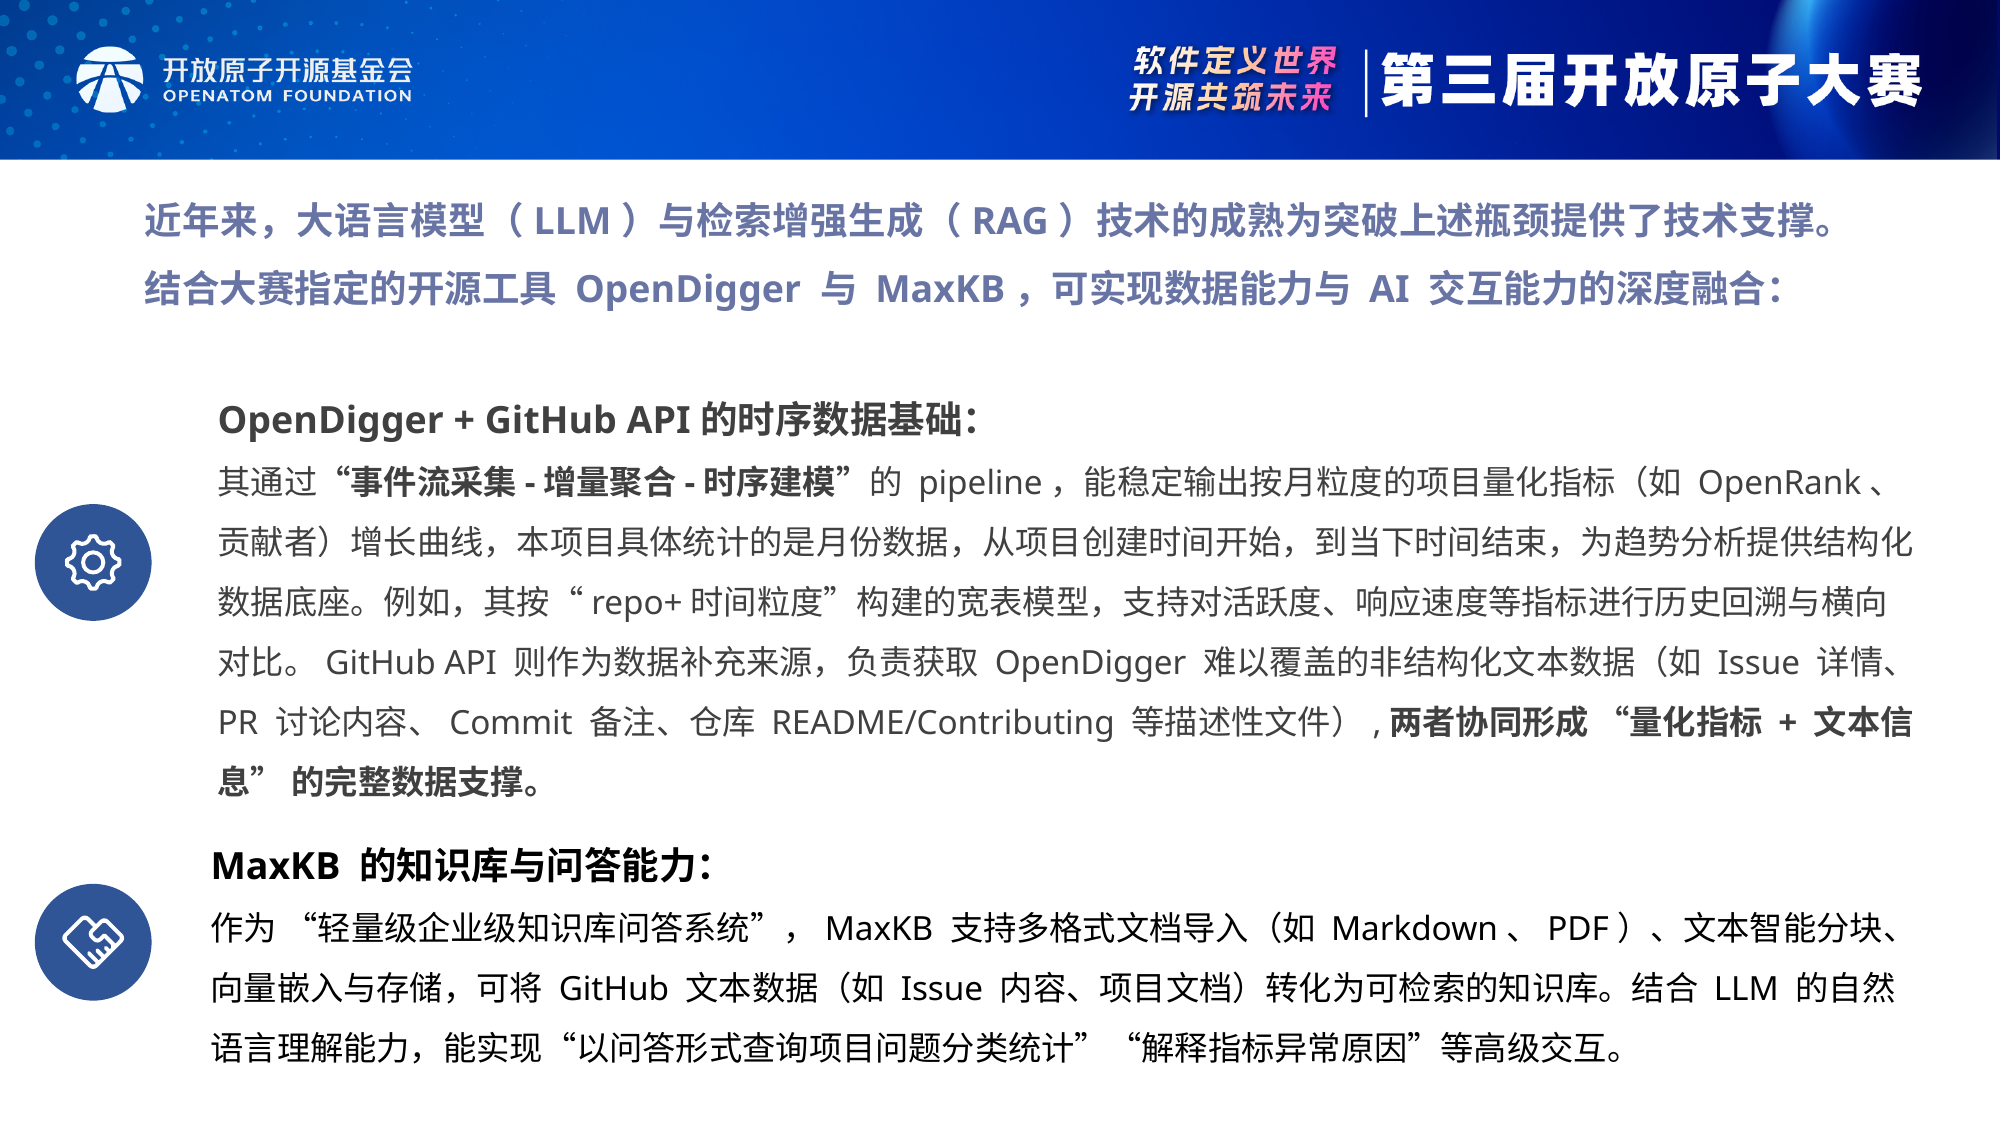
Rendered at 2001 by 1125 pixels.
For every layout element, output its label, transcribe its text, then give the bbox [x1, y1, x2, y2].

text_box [34, 504, 152, 621]
text_box 近年来，大语言模型（LLM）与检索增强生成（RAG）技术的成熟为突破上述瓶颈提供了技术支撑。结合大赛指定的开源工具 OpenDigger 与 MaxKB，可实现数据能力与 AI 交互能力的深度融合： [130, 167, 1832, 318]
picture [0, 0, 2000, 159]
text_box OpenDigger + GitHub API的时序数据基础： 其通过“事件流采集-增量聚合-时序建模”的 pipeline，能稳定输出按月粒度的项目量化指标（如 OpenRank、贡献者）增长曲线，本项目具体统计的是月份数据，从项目创建时间开始，到当下时间结束，为趋势分析提供结构化数据底座。例如，其按“repo+时间粒度”构建的宽表模型，支持对活跃度、响应速度等指标进行历史回溯与横向对比。GitHub API 则作为数据补充来源，负责获取 OpenDigger 难以覆盖的非结构化文本数据（如 Issue 详情、PR 讨论内容、Commit 备注、仓库 README/Contributing 等描述性文件）,两者协同形成 “量化指标 + 文本信息” 的完整数据支撑。 [202, 366, 1930, 809]
text_box MaxKB 的知识库与问答能力： 作为 “轻量级企业级知识库问答系统”，MaxKB 支持多格式文档导入（如 Markdown、PDF）、文本智能分块、向量嵌入与存储，可将 GitHub 文本数据（如 Issue 内容、项目文档）转化为可检索的知识库。结合 LLM 的自然语言理解能力，能实现“以问答形式查询项目问题分类统计”“解释指标异常原因”等高级交互。 [195, 812, 1930, 1075]
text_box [34, 883, 152, 1001]
